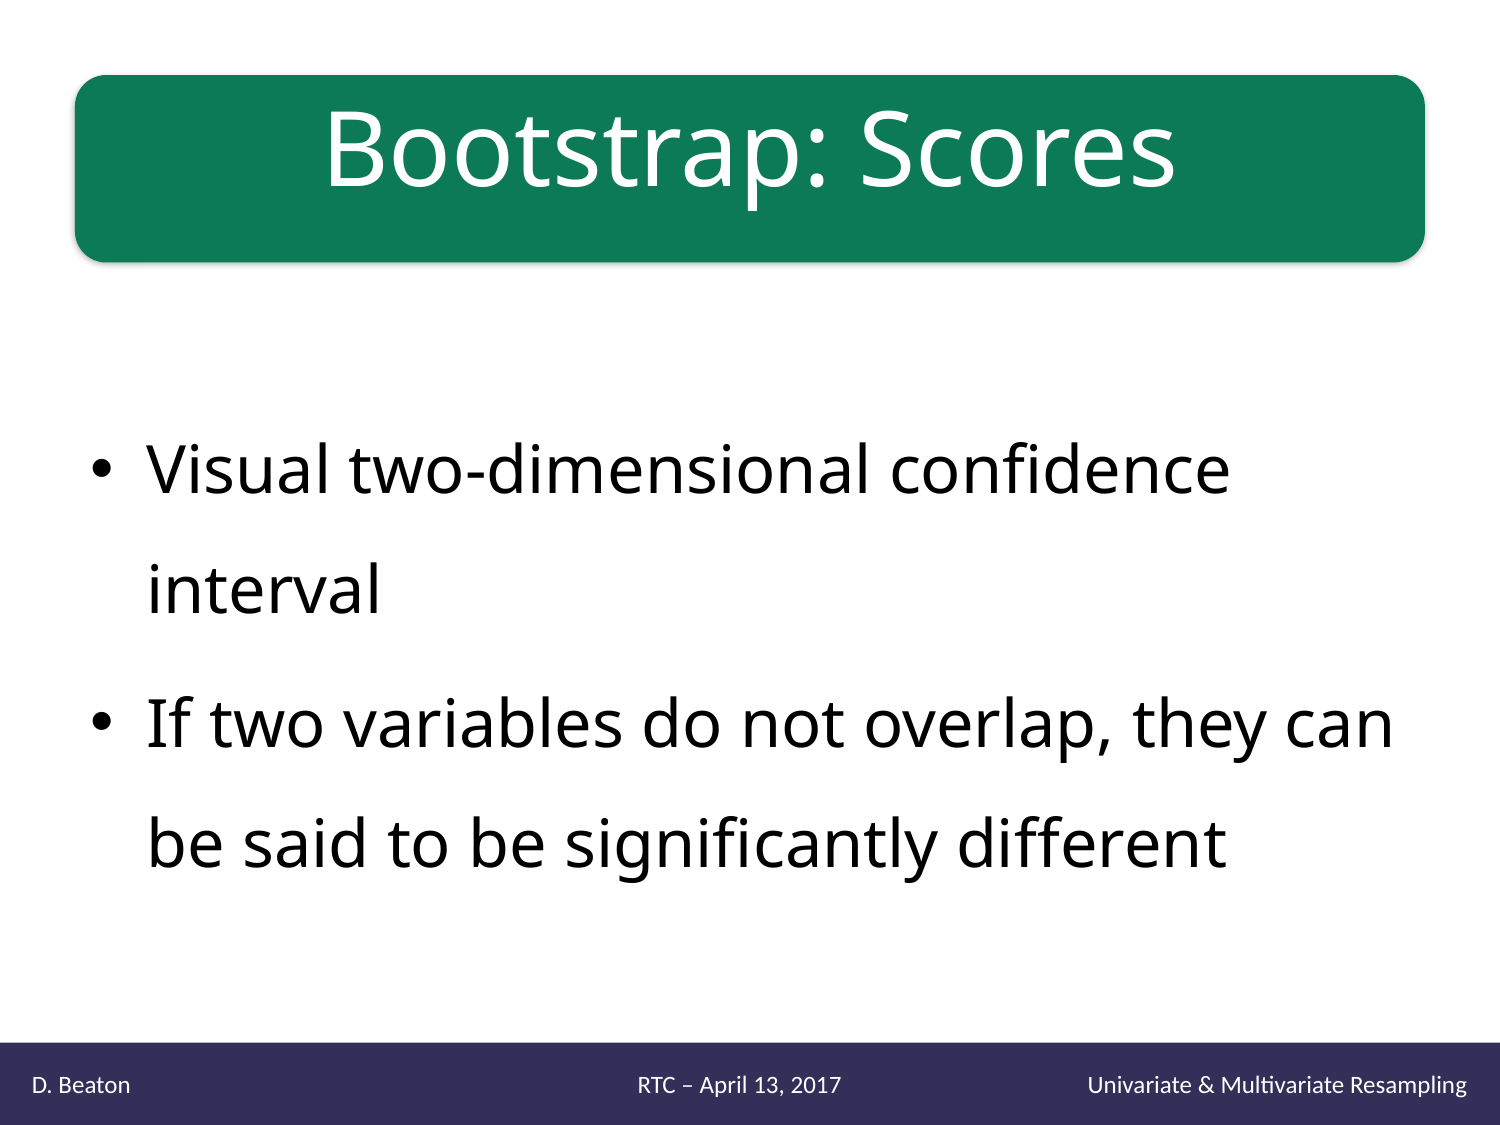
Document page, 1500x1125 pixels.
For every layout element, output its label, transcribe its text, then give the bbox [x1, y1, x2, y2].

list Visual two-dimensional confidence interval If two variables do not overlap, they can be said to be significantly different [75, 262, 1425, 1005]
title Bootstrap: Scores [75, 75, 1425, 262]
